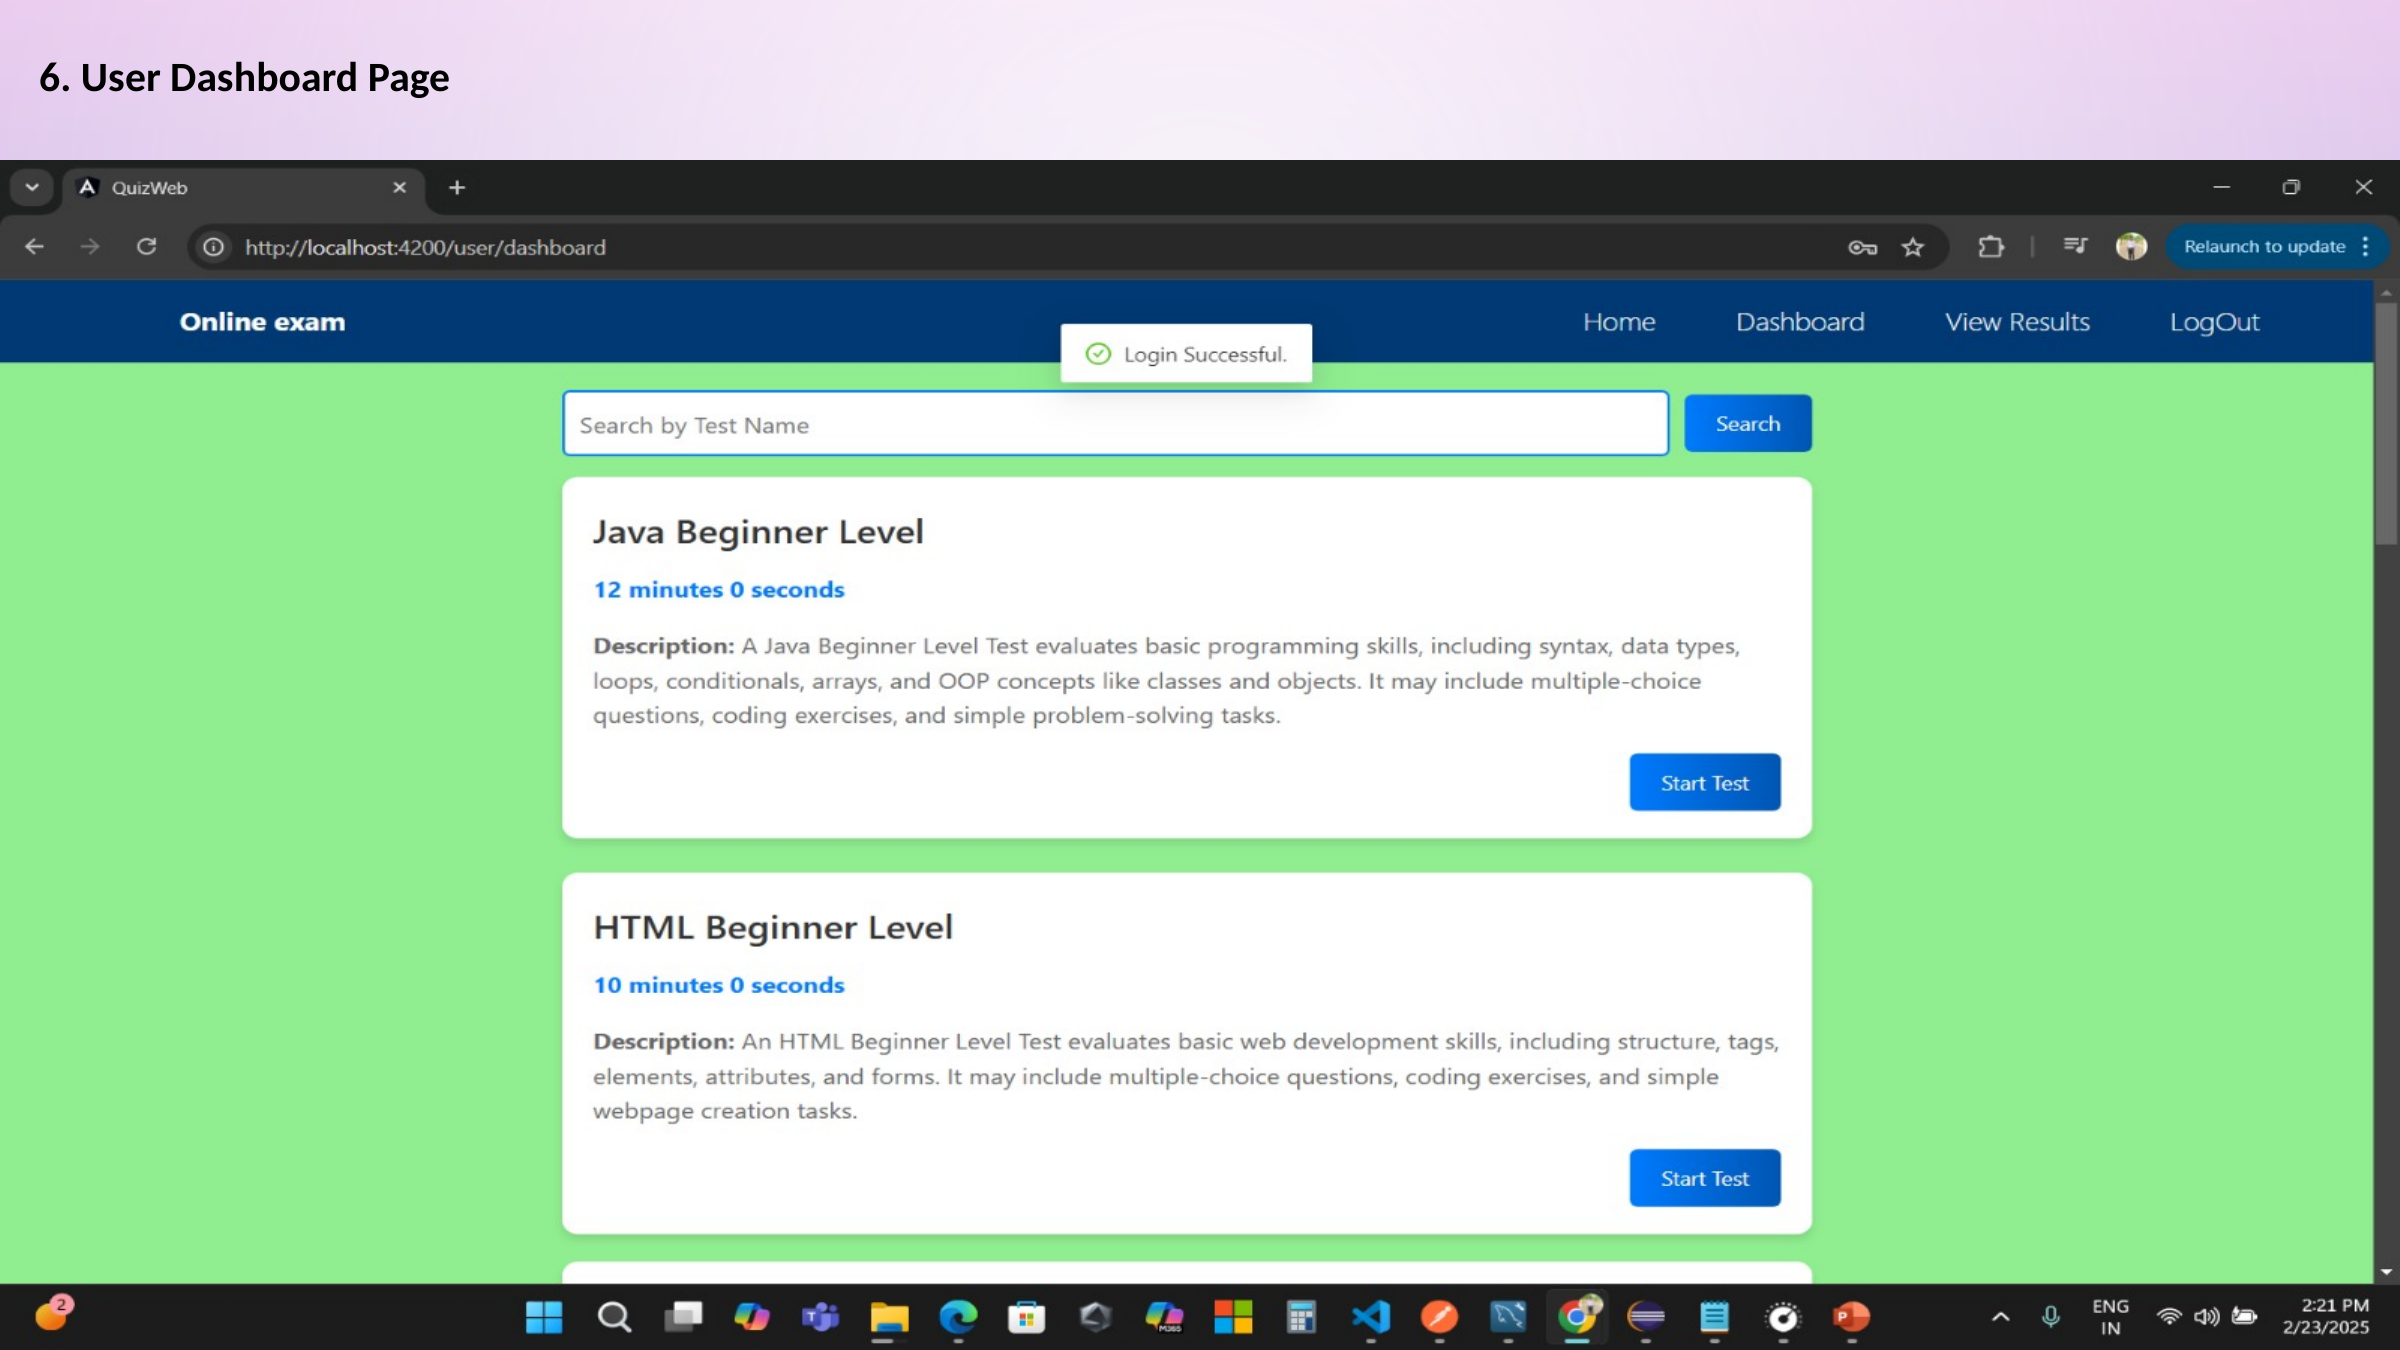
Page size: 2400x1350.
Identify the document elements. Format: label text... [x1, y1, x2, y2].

text_box Spring Boot REST APIs handles logic, Java and Spring. [0, 0, 2400, 157]
picture [0, 160, 2400, 1350]
text_box 6. User Dashboard Page [24, 41, 571, 107]
